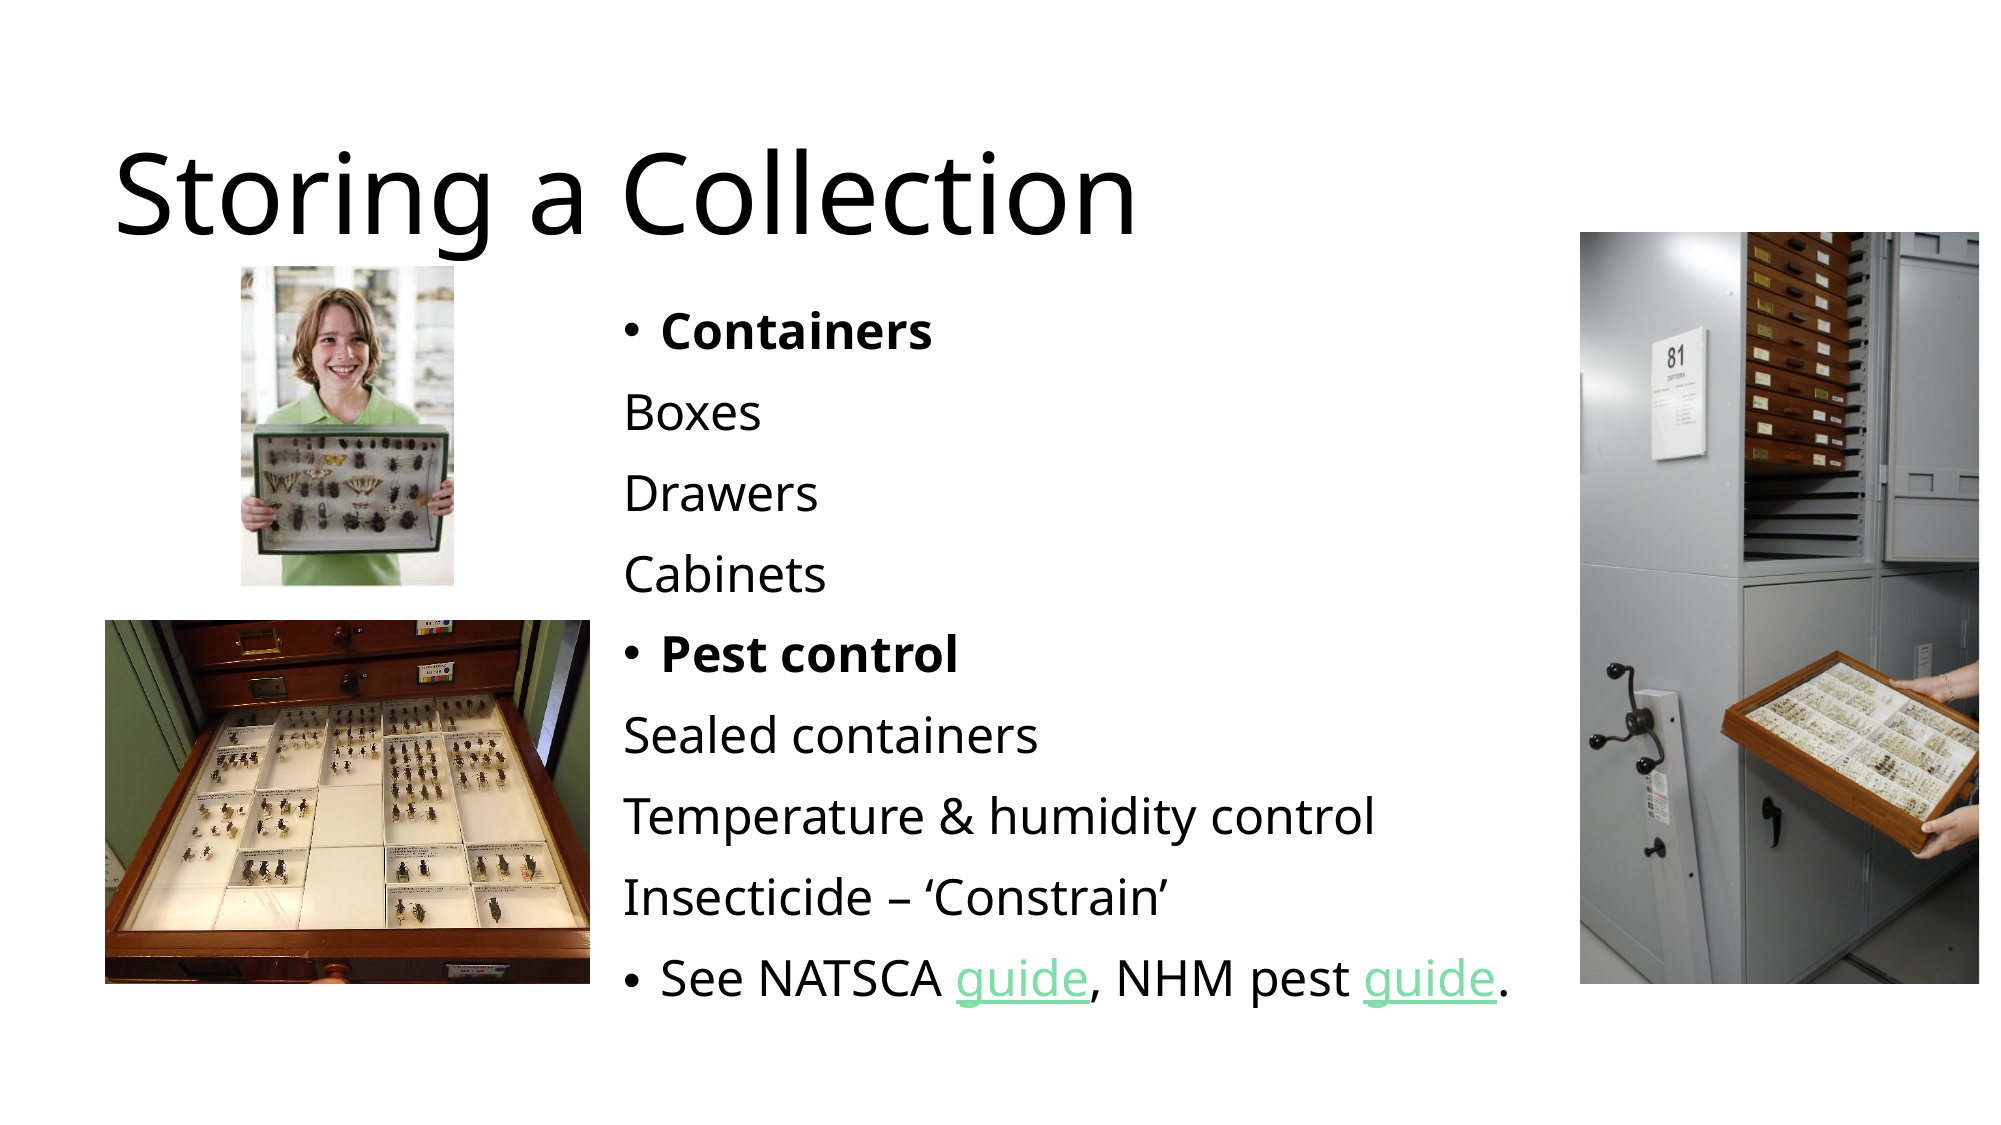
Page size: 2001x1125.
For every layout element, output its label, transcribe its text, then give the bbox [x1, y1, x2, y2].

list Containers Boxes Drawers Cabinets Pest control Sealed containers Temperature & humidity control Insecticide – ‘Constrain’ See NATSCA guide, NHM pest guide. [623, 299, 1886, 1097]
picture [240, 266, 454, 587]
title Storing a Collection [114, 119, 1886, 278]
picture [105, 620, 590, 984]
picture [1579, 232, 1980, 984]
